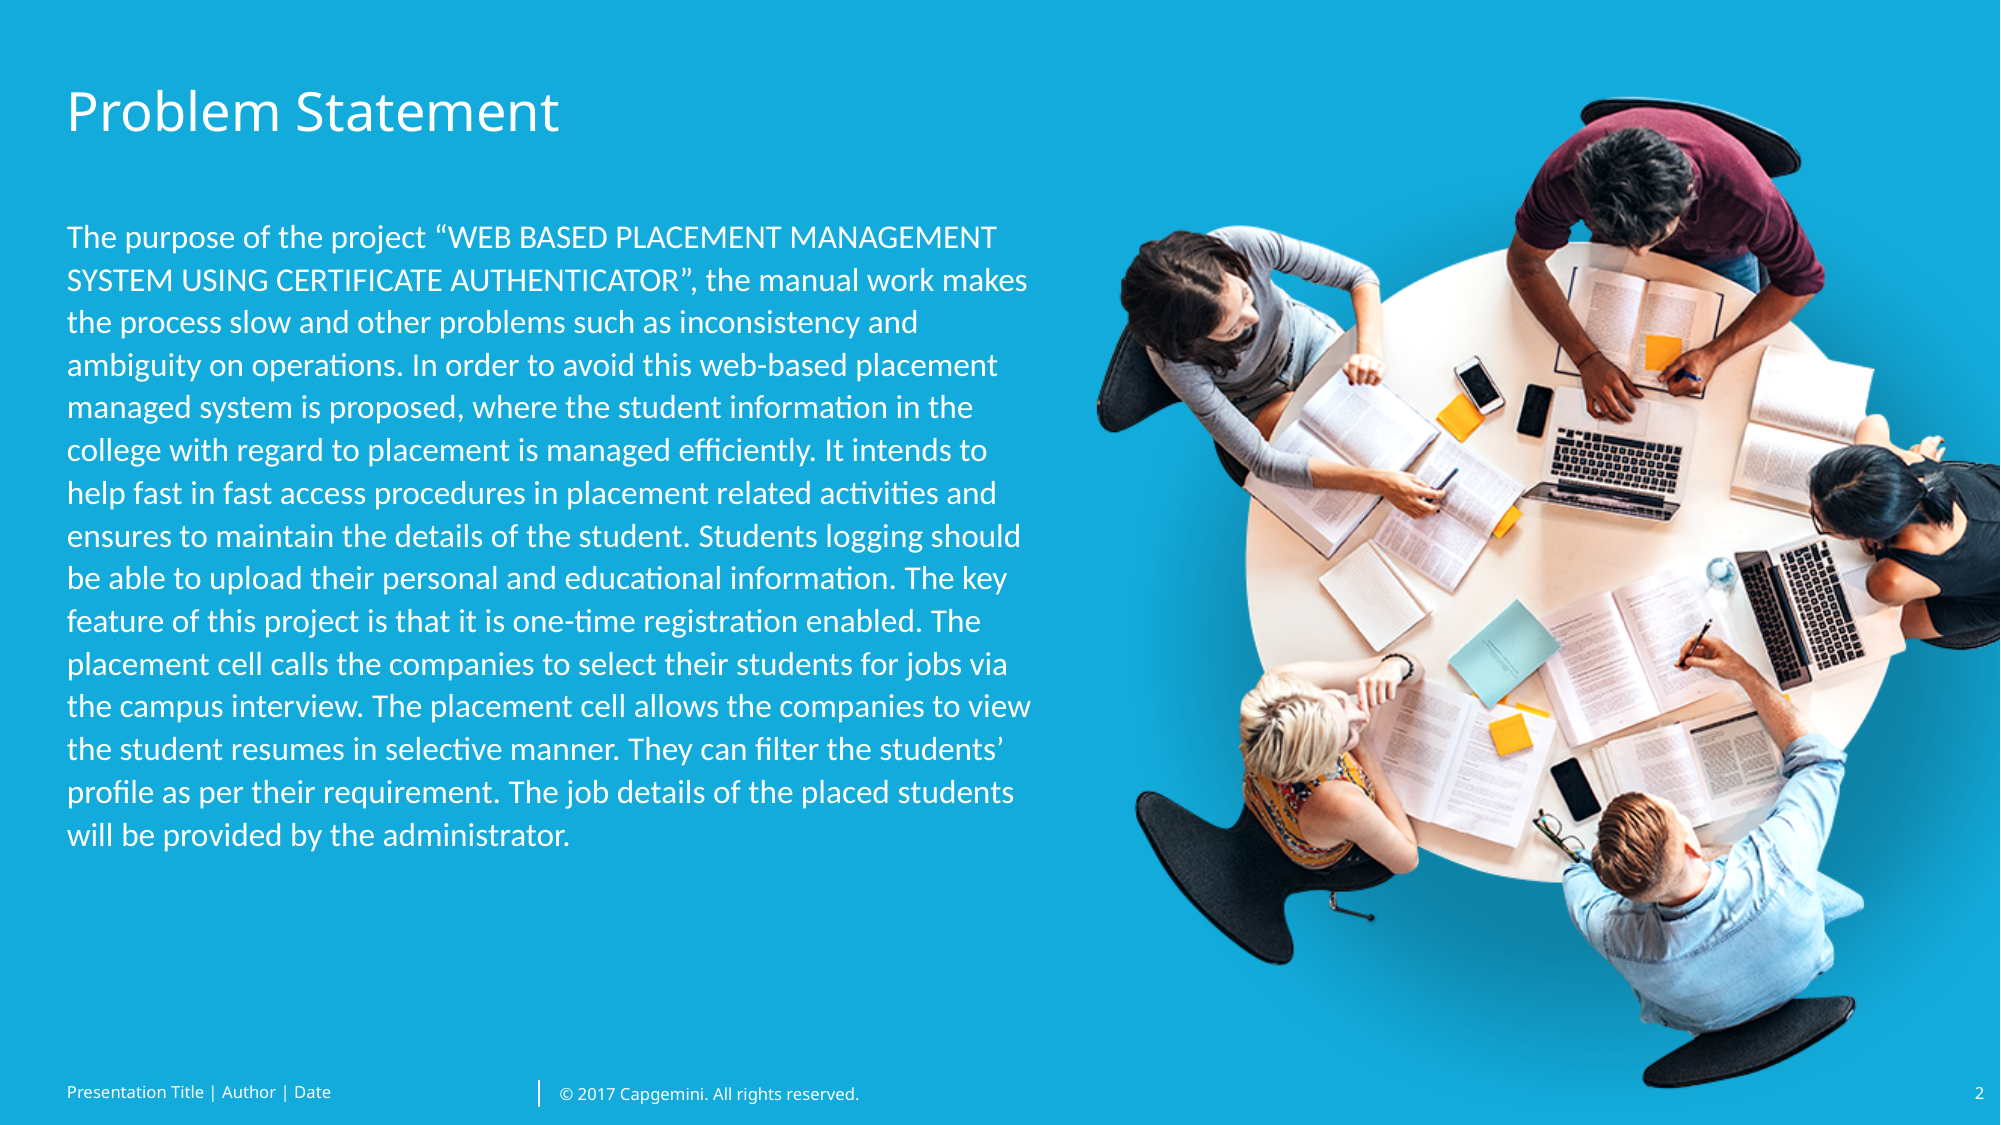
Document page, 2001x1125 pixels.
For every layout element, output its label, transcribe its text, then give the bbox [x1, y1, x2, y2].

list The purpose of the project “WEB BASED PLACEMENT MANAGEMENT SYSTEM USING CERTIFICATE AUTHENTICATOR”, the manual work makes the process slow and other problems such as inconsistency and ambiguity on operations. In order to avoid this web-based placement managed system is proposed, where the student information in the college with regard to placement is managed efficiently. It intends to help fast in fast access procedures in placement related activities and ensures to maintain the details of the student. Students logging should be able to upload their personal and educational information. The key feature of this project is that it is one-time registration enabled. The placement cell calls the companies to select their students for jobs via the campus interview. The placement cell allows the companies to view the student resumes in selective manner. They can filter the students’ profile as per their requirement. The job details of the placed students will be provided by the administrator. [66, 212, 1041, 1101]
title Problem Statement [66, 35, 1715, 143]
picture [697, 0, 2000, 1125]
